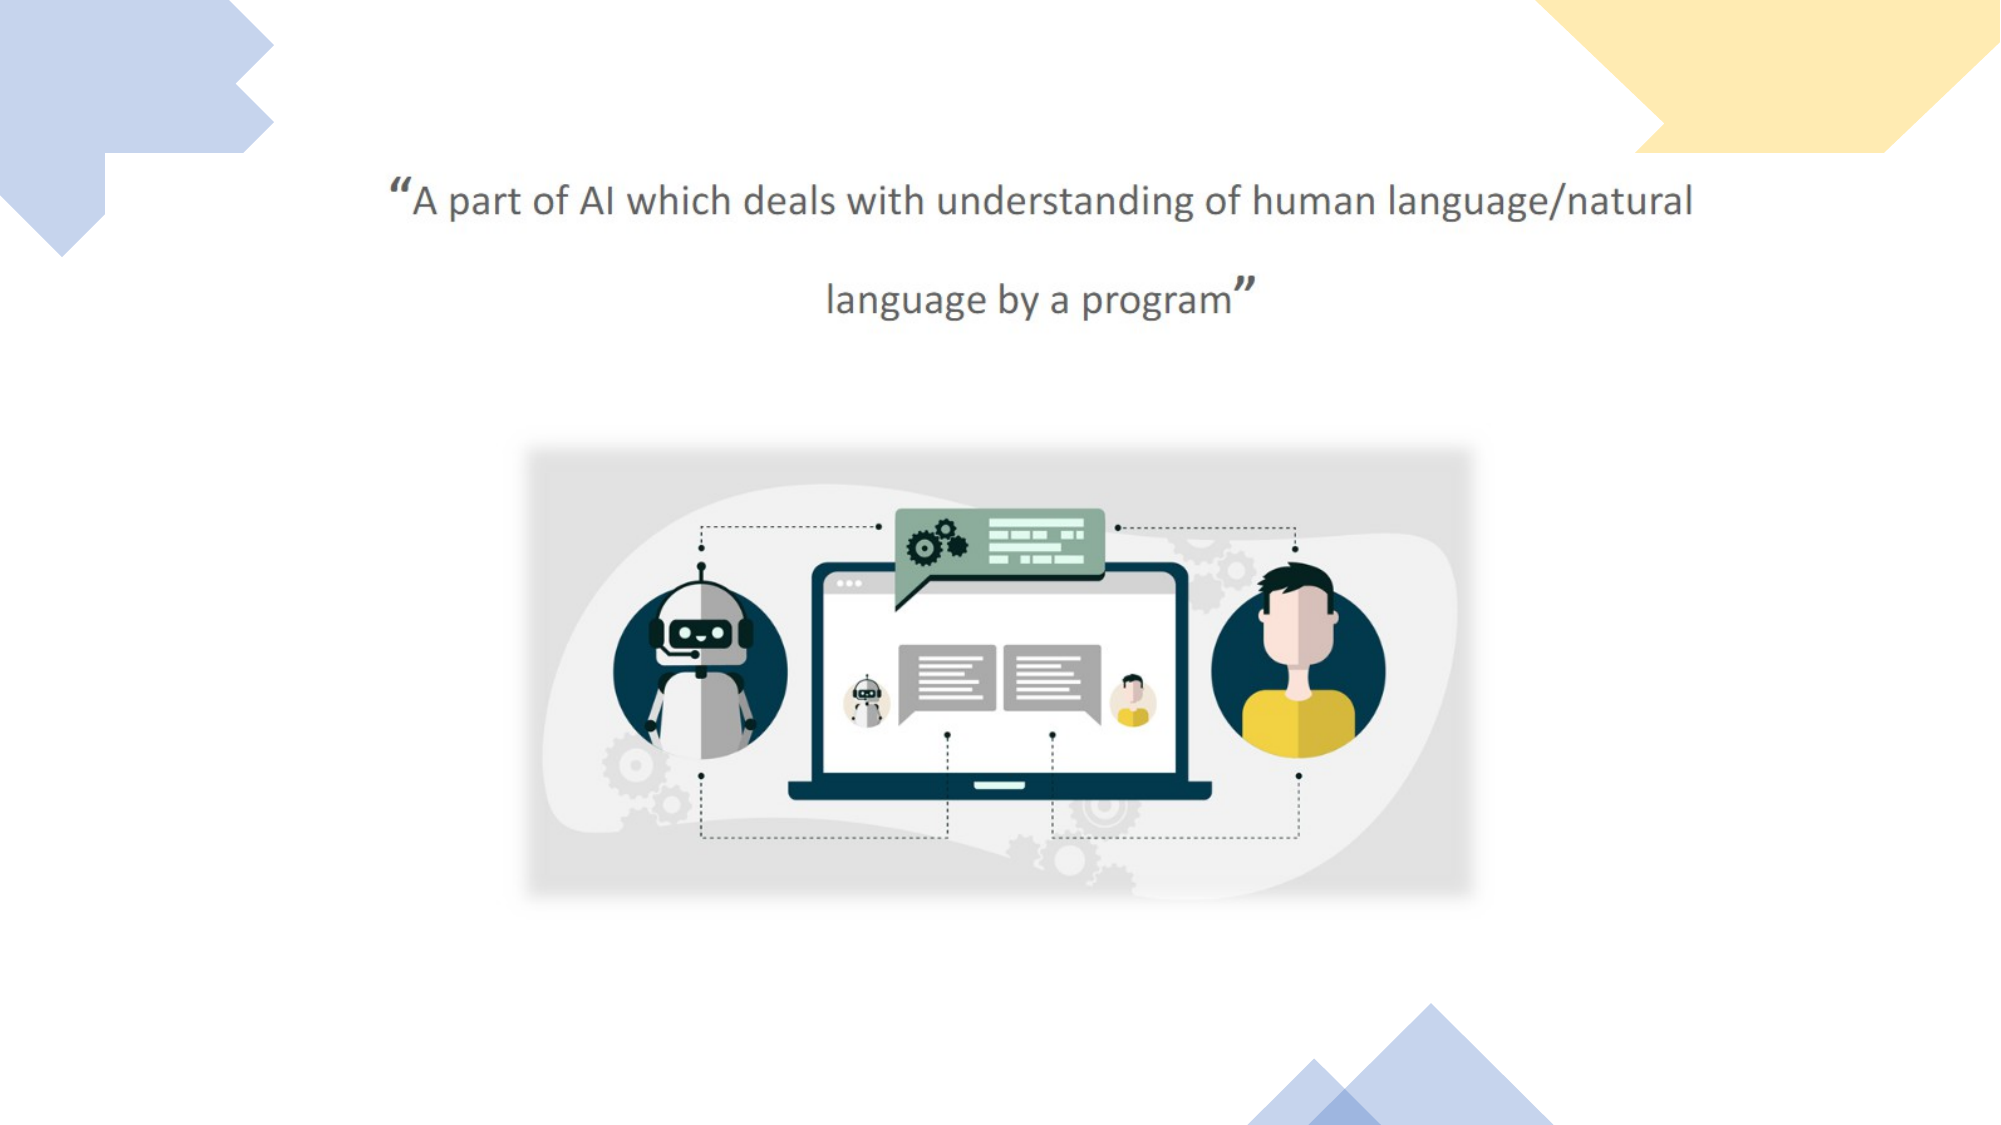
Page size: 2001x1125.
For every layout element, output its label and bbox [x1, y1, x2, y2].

text_box [1247, 1058, 1381, 1125]
text_box [1345, 1003, 1554, 1125]
picture [105, 152, 1895, 972]
text_box [0, 0, 274, 258]
text_box [1535, 0, 2000, 149]
